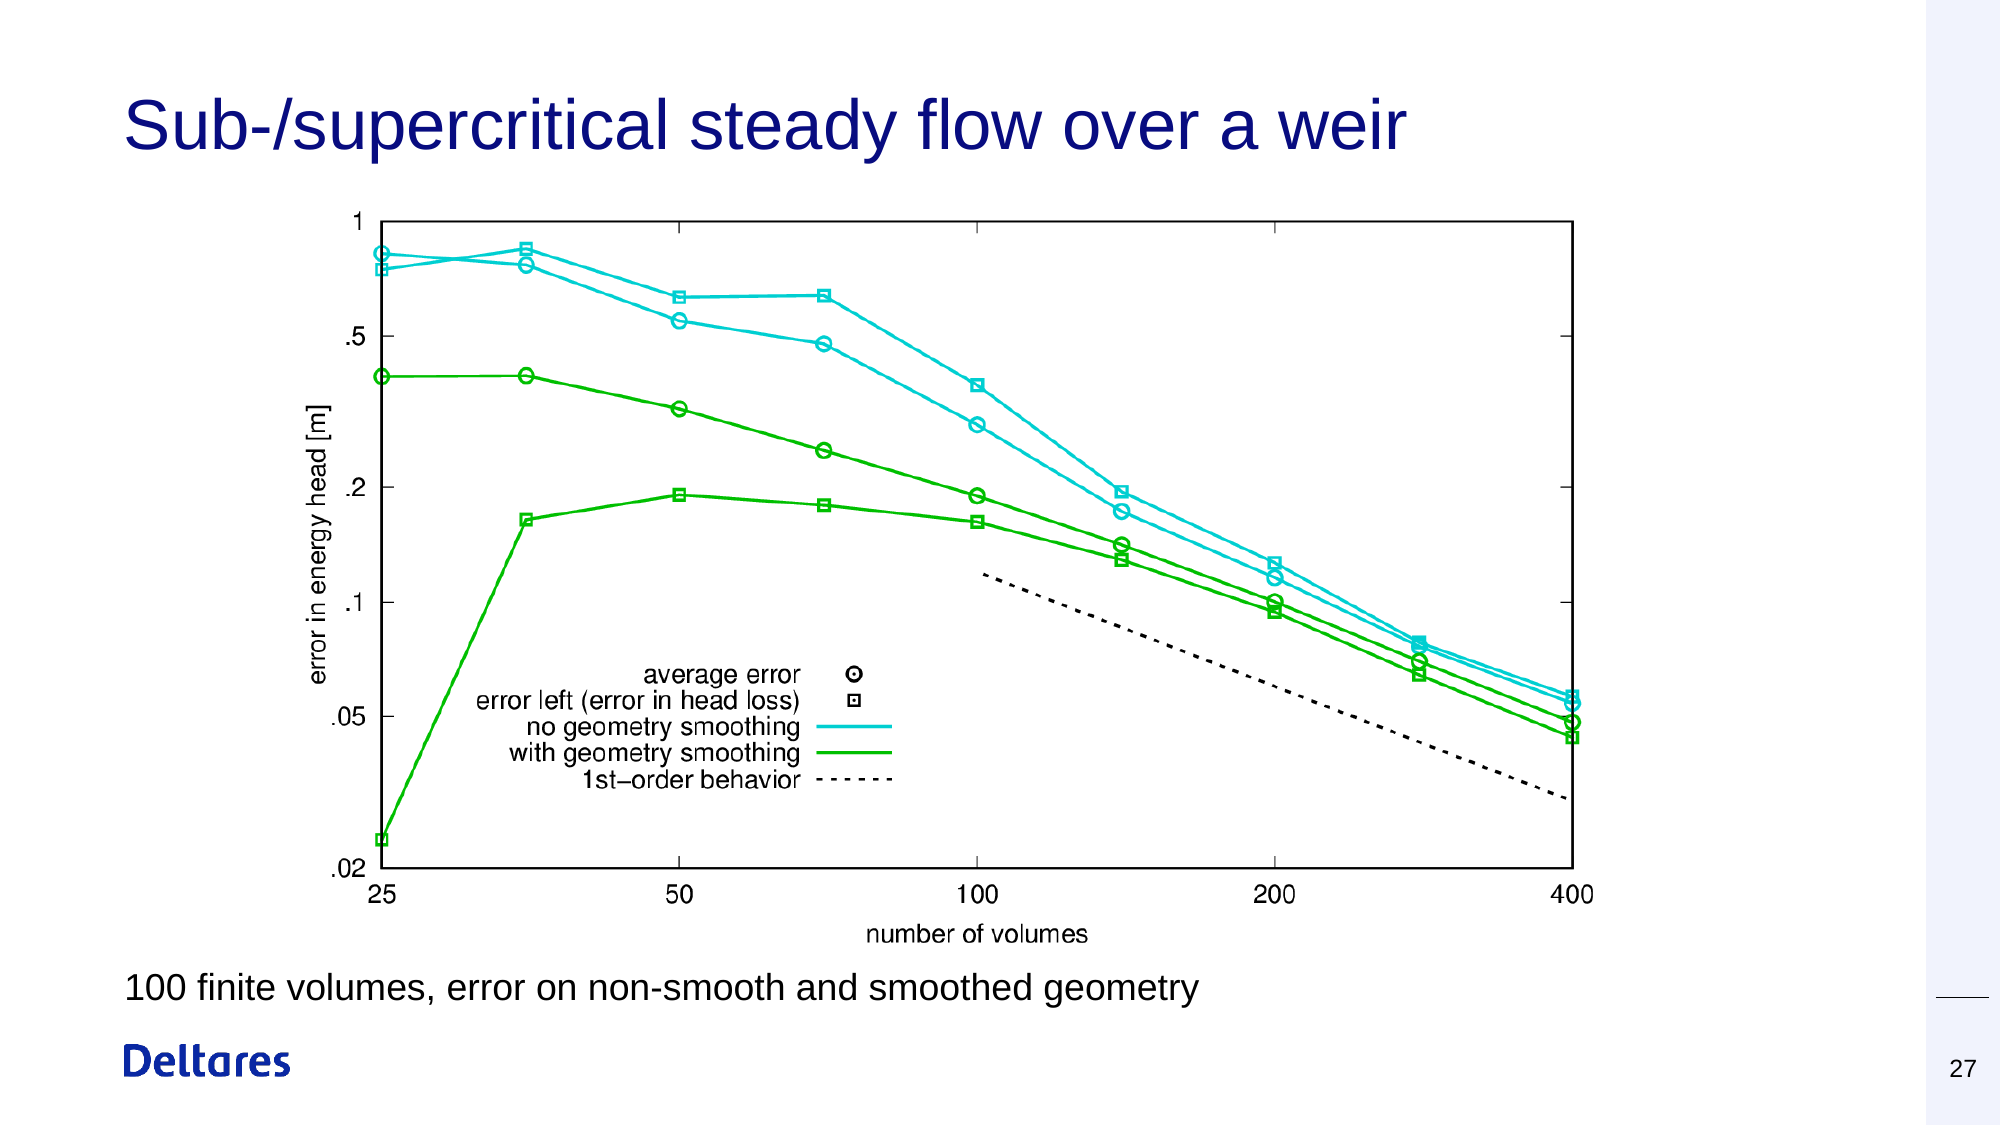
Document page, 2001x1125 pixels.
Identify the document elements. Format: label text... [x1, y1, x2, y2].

slide_number 27 [1926, 1052, 2000, 1083]
text_box 100 finite volumes, error on non-smooth and smoothed geometry [124, 967, 1333, 1029]
title Sub-/supercritical steady flow over a weir [123, 88, 1850, 243]
picture [305, 211, 1593, 943]
picture [108, 1028, 304, 1092]
